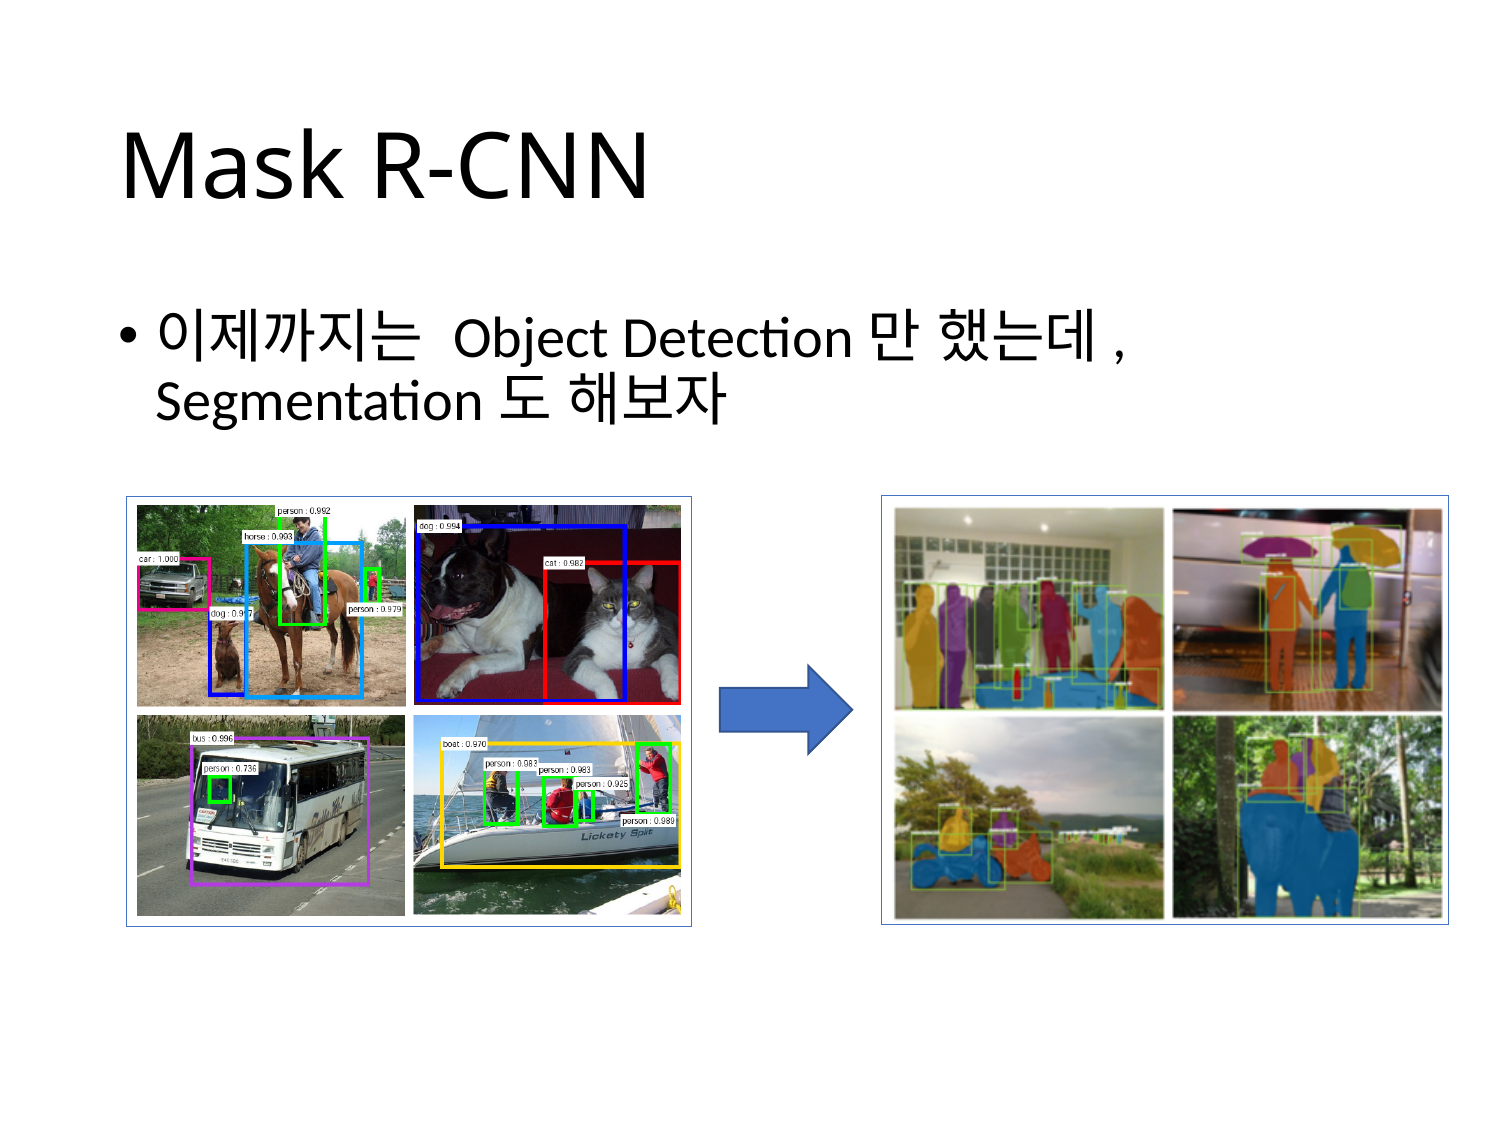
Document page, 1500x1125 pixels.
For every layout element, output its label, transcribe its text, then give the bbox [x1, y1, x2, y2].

text_box [718, 663, 854, 757]
list 이제까지는 Object Detection만 했는데, Segmentation도 해보자 [103, 299, 1397, 1014]
picture [881, 495, 1449, 925]
title Mask R-CNN [103, 59, 1397, 278]
picture [126, 496, 692, 927]
